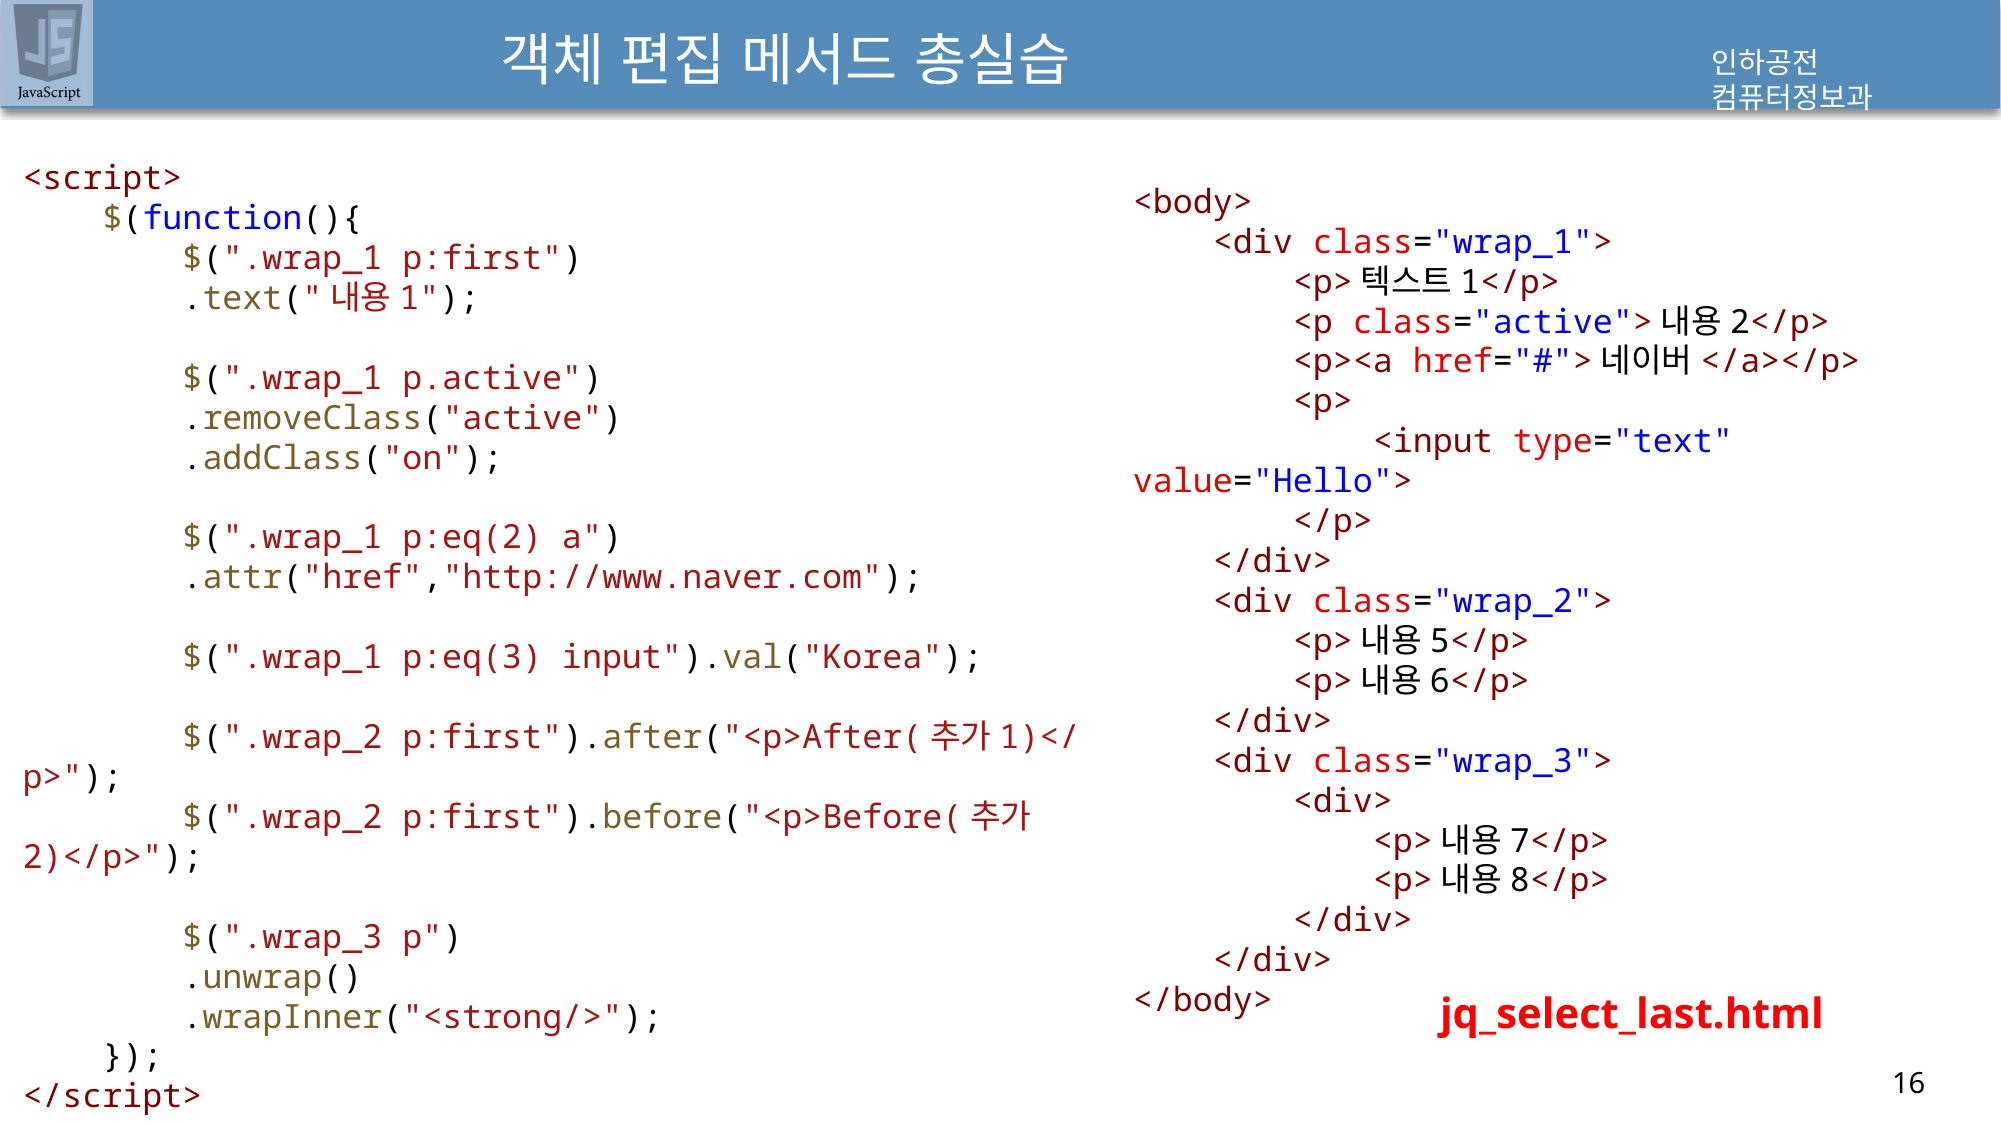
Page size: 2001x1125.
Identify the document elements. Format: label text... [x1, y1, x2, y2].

text_box <script> $(function(){ $(".wrap_1 p:first") .text("내용1"); $(".wrap_1 p.active") .removeClass("active") .addClass("on"); $(".wrap_1 p:eq(2) a") .attr("href","http://www.naver.com"); $(".wrap_1 p:eq(3) input").val("Korea"); $(".wrap_2 p:first").after("<p>After(추가1)</p>"); $(".wrap_2 p:first").before("<p>Before(추가2)</p>"); $(".wrap_3 p") .unwrap() .wrapInner("<strong/>"); }); </script> [7, 148, 1130, 1122]
text_box jq_select_last.html [1425, 979, 1863, 1045]
title 객체 편집 메서드 총실습 [485, 16, 1567, 101]
text_box <body> <div class="wrap_1"> <p>텍스트1</p> <p class="active">내용2</p> <p><a href="#">네이버</a></p> <p> <input type="text" value="Hello"> </p> </div> <div class="wrap_2"> <p>내용5</p> <p>내용6</p> </div> <div class="wrap_3"> <div> <p>내용7</p> <p>내용8</p> </div> </div> </body> [1118, 172, 1981, 1026]
